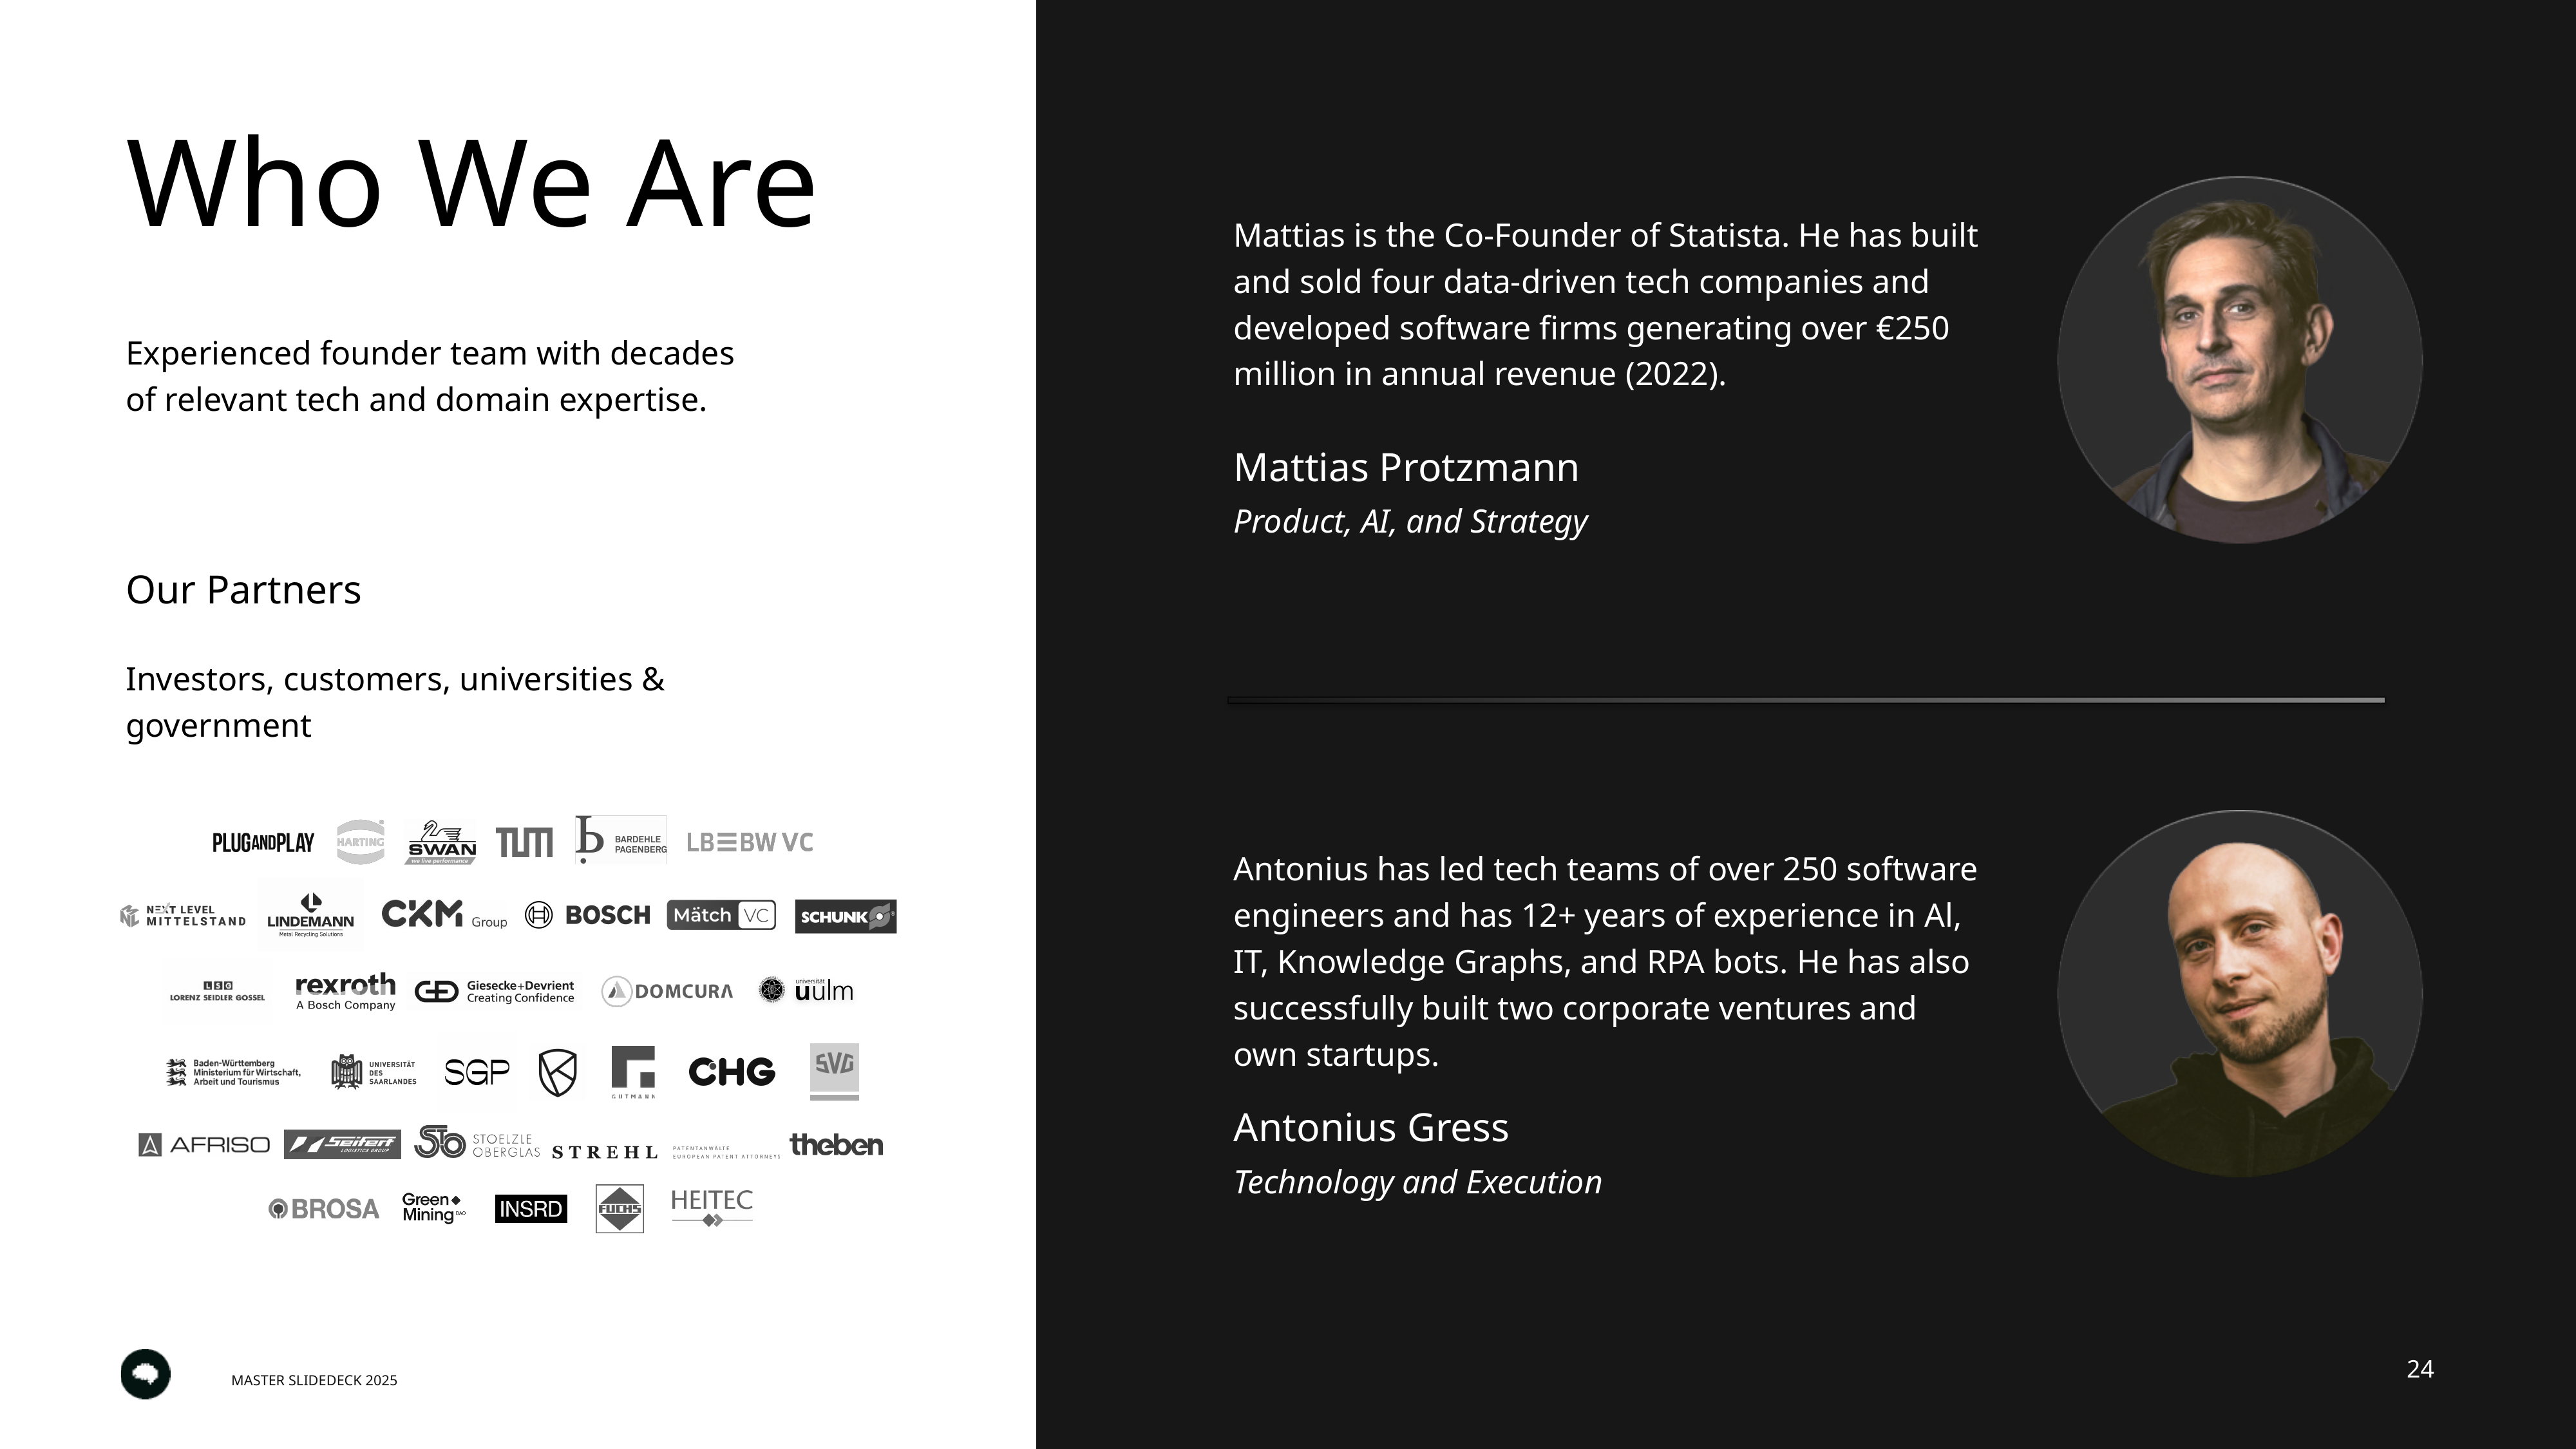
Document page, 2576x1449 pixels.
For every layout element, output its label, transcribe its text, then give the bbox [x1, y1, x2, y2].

text_box Investors, customers, universities & government [120, 645, 773, 782]
text_box Mattias Protzmann [1229, 437, 1848, 488]
text_box Antonius has led tech teams of over 250 software engineers and has 12+ years of experience in Al, IT, Knowledge Graphs, and RPA bots. He has also successfully built two corporate ventures and own startups. [1229, 835, 1993, 1152]
slide_number ‹#› [2352, 945, 2439, 1449]
text_box Mattias is the Co-Founder of Statista. He has built and sold four data-driven tech companies and developed software firms generating over €250 million in annual revenue (2022). [1229, 202, 1993, 518]
text_box Our Partners [120, 480, 773, 616]
text_box Antonius Gress [1229, 1098, 1848, 1148]
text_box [120, 811, 899, 1233]
picture [2057, 176, 2424, 544]
list MASTER SLIDEDECK 2025 [226, 954, 2352, 1449]
list Experienced founder team with decades of relevant tech and domain expertise. [120, 319, 773, 476]
picture [2057, 810, 2424, 1177]
title Who We Are [120, 100, 898, 269]
text_box [1227, 697, 2386, 704]
text_box Product, AI, and Strategy [1229, 488, 1848, 552]
picture [120, 1349, 171, 1399]
text_box Technology and Execution [1229, 1148, 1848, 1212]
